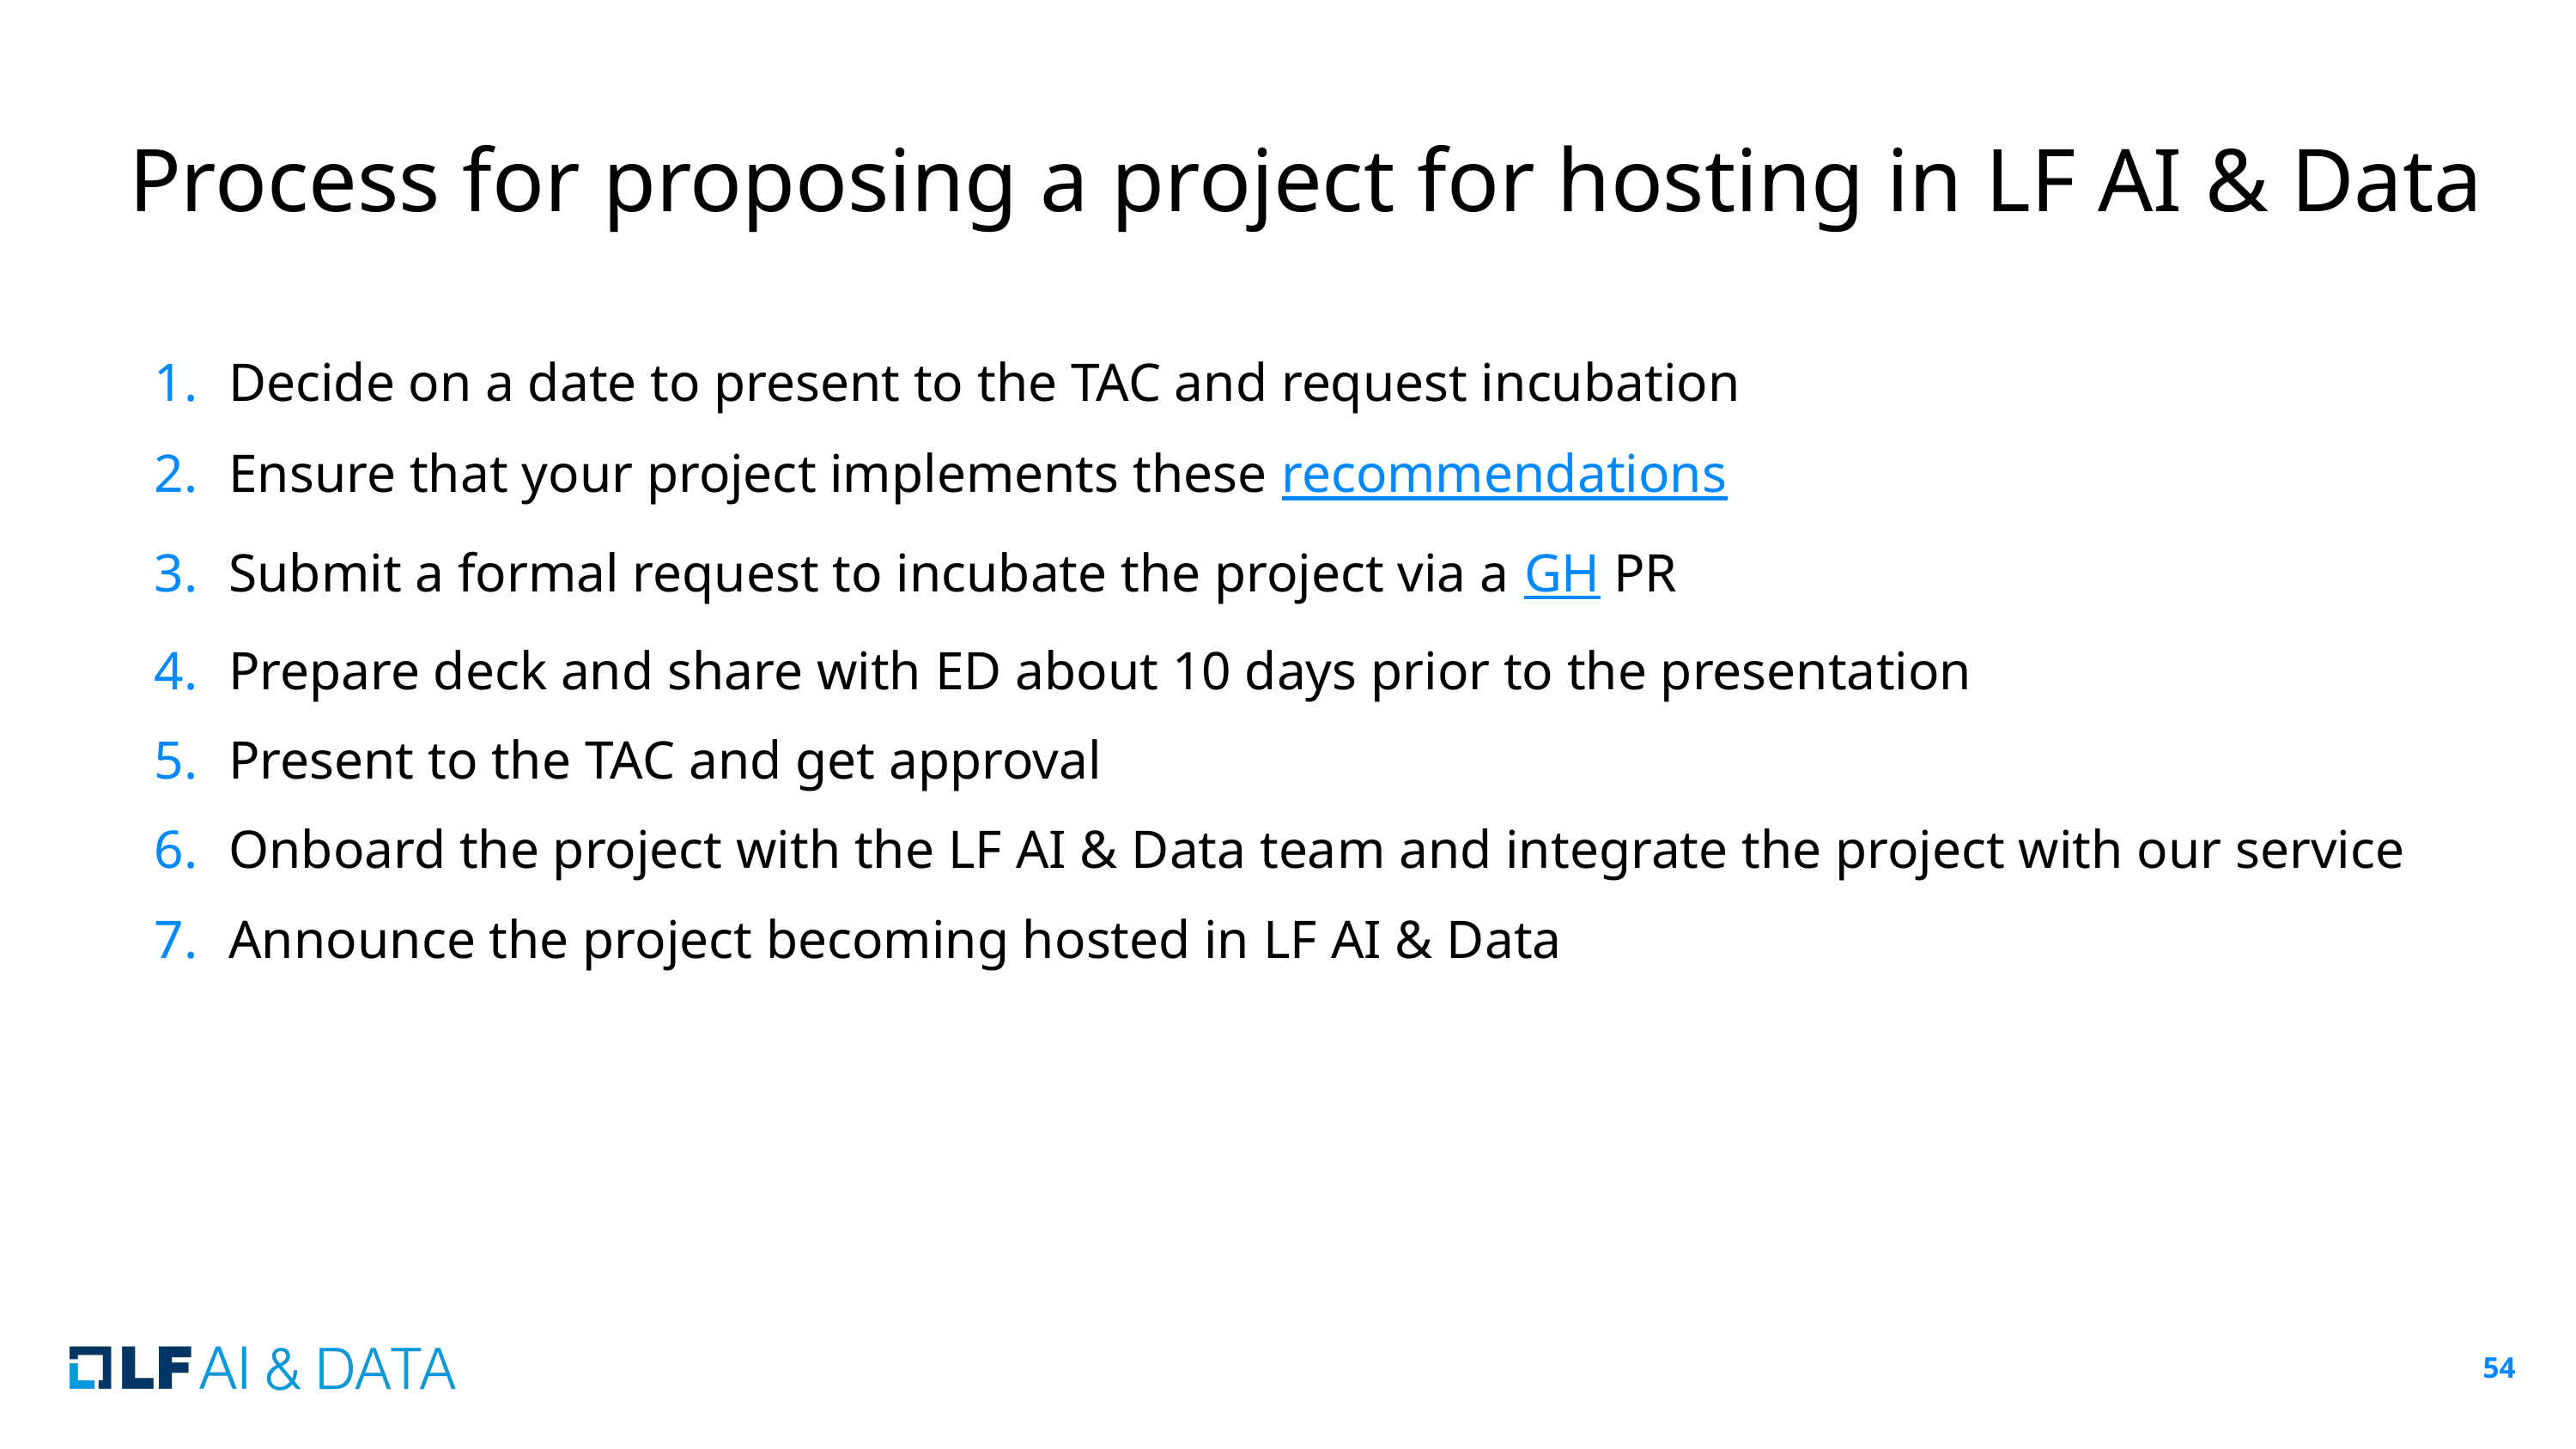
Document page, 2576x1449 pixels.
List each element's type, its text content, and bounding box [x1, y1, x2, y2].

title Process for proposing a project for hosting in LF AI & Data [129, 124, 2530, 287]
list Decide on a date to present to the TAC and request incubation Ensure that your project implements these recommendations Submit a formal request to incubate the project via a GH PR Prepare deck and share with ED about 10 days prior to the presentation Present to the TAC and get approval Onboard the project with the LF AI & Data team and integrate the project with our service Announce the project becoming hosted in LF AI & Data [131, 340, 2443, 1260]
picture [61, 1341, 461, 1397]
slide_number ‹#› [2386, 1313, 2542, 1425]
